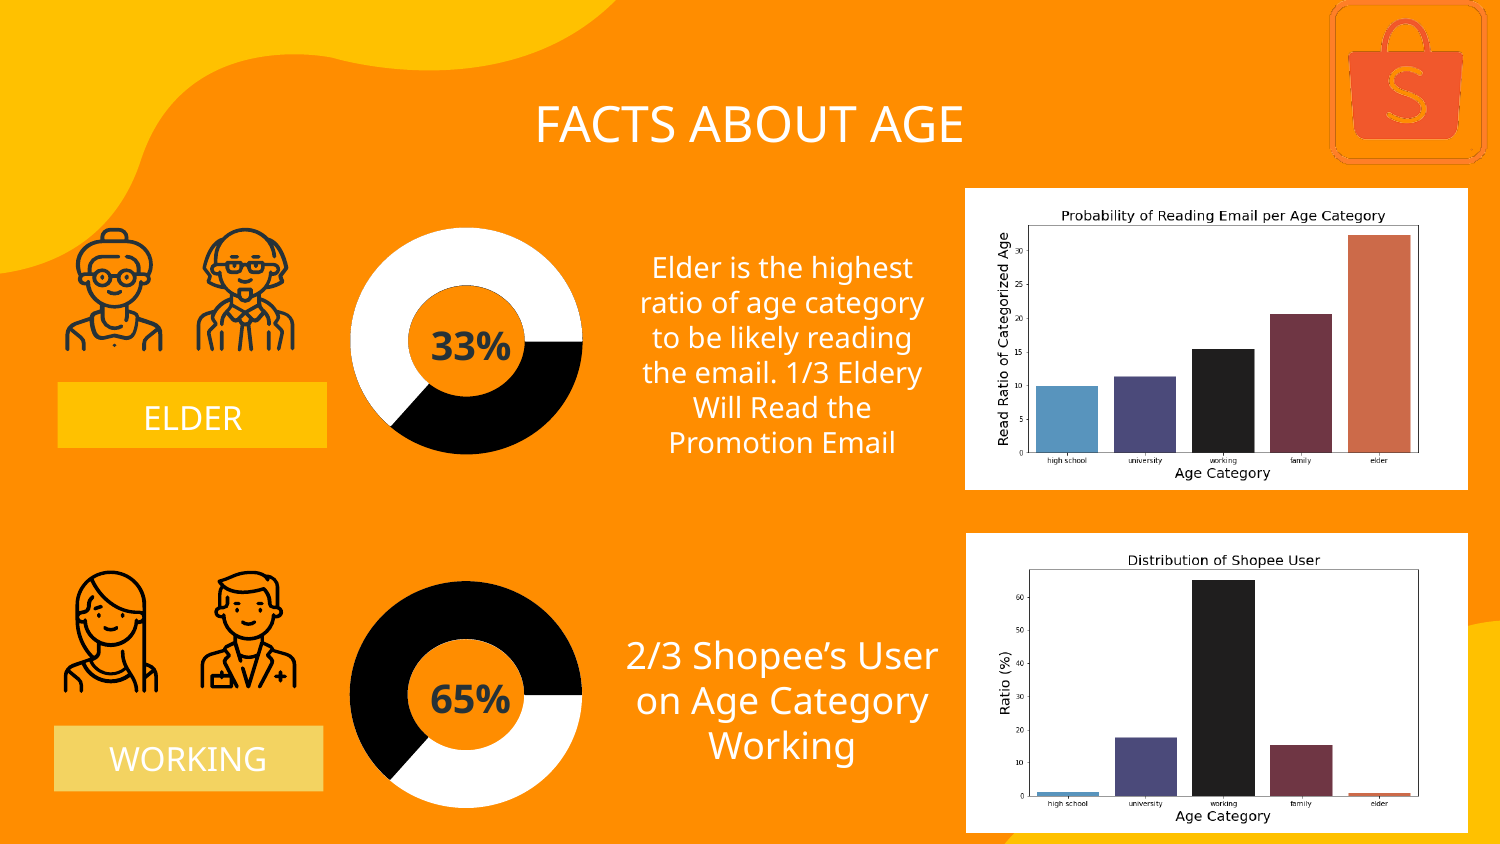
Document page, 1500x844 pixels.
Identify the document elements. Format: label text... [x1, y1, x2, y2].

picture [965, 533, 1468, 833]
picture [965, 0, 1500, 490]
title WORKING [78, 723, 299, 773]
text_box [65, 227, 164, 352]
text_box [57, 432, 327, 448]
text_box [63, 570, 159, 694]
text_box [196, 227, 295, 352]
text_box [54, 725, 324, 792]
title ELDER [57, 382, 328, 432]
subtitle 2/3 Shopee’s User on Age Category Working [599, 616, 960, 724]
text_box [350, 227, 583, 454]
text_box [350, 581, 582, 808]
title FACTS ABOUT AGE [263, 77, 1237, 217]
subtitle Elder is the highest ratio of age category to be likely reading the email. 1/3 Eldery Will Read the Promotion Email [619, 234, 946, 336]
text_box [200, 570, 297, 689]
